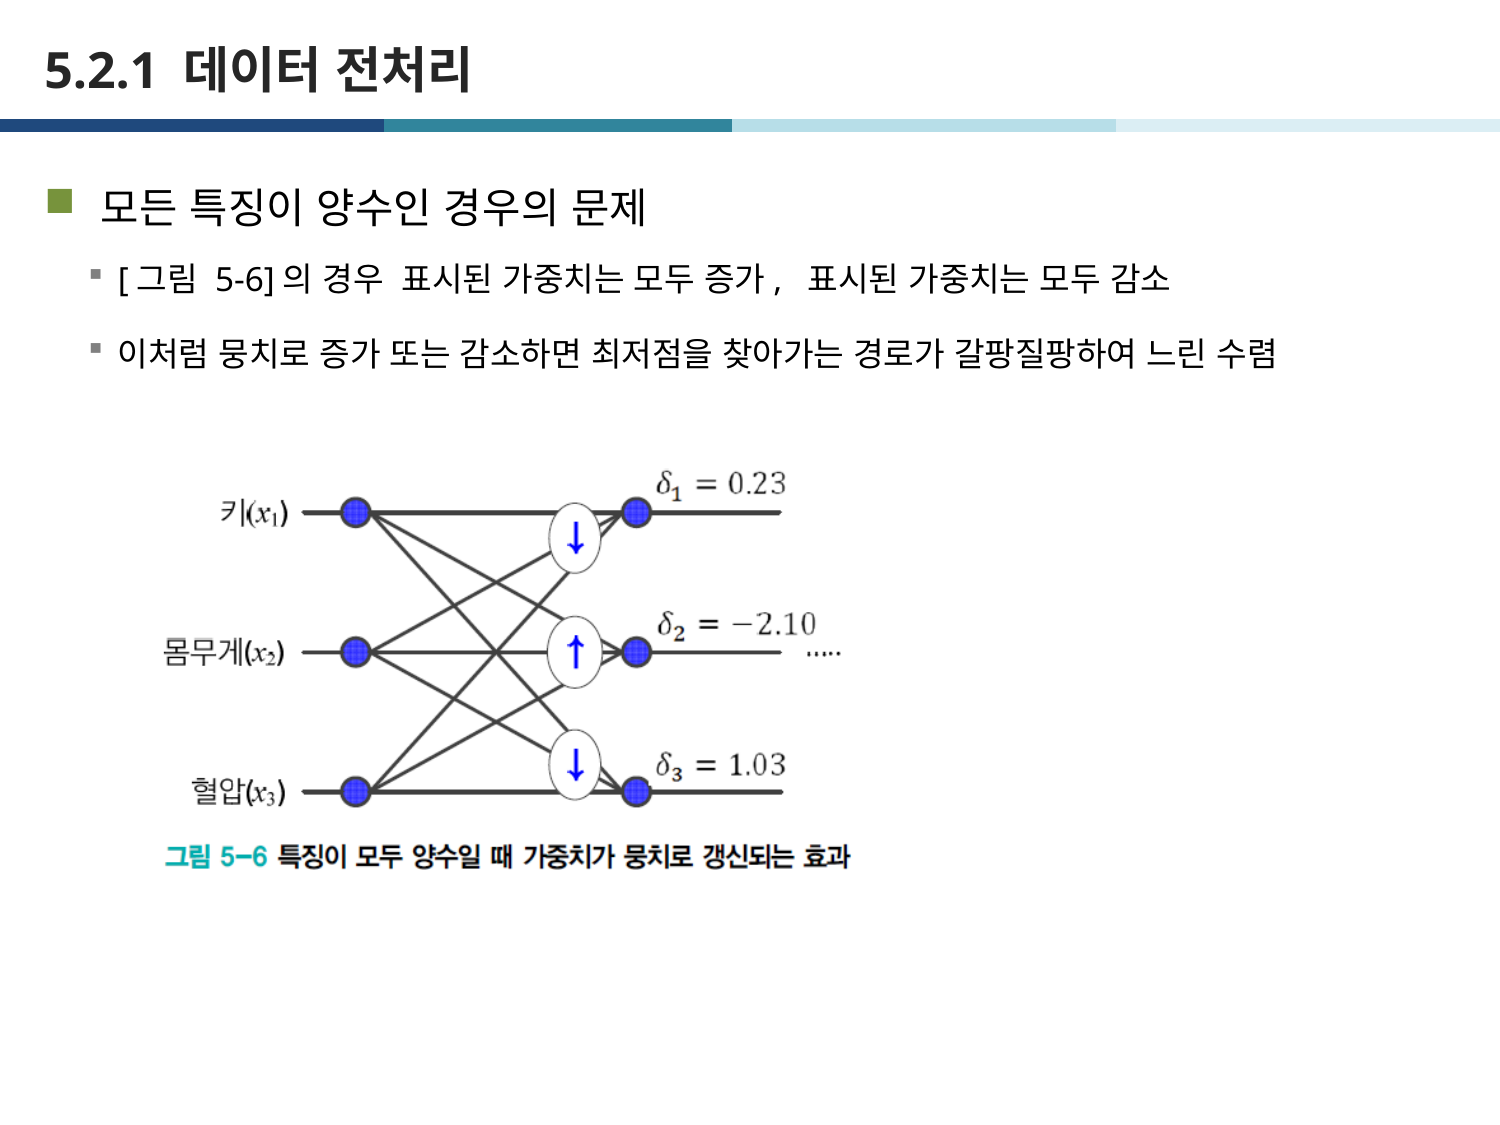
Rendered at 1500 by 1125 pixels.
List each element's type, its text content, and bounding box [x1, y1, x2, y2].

picture [159, 467, 862, 870]
title 5.2.1 데이터 전처리 [29, 23, 1270, 114]
